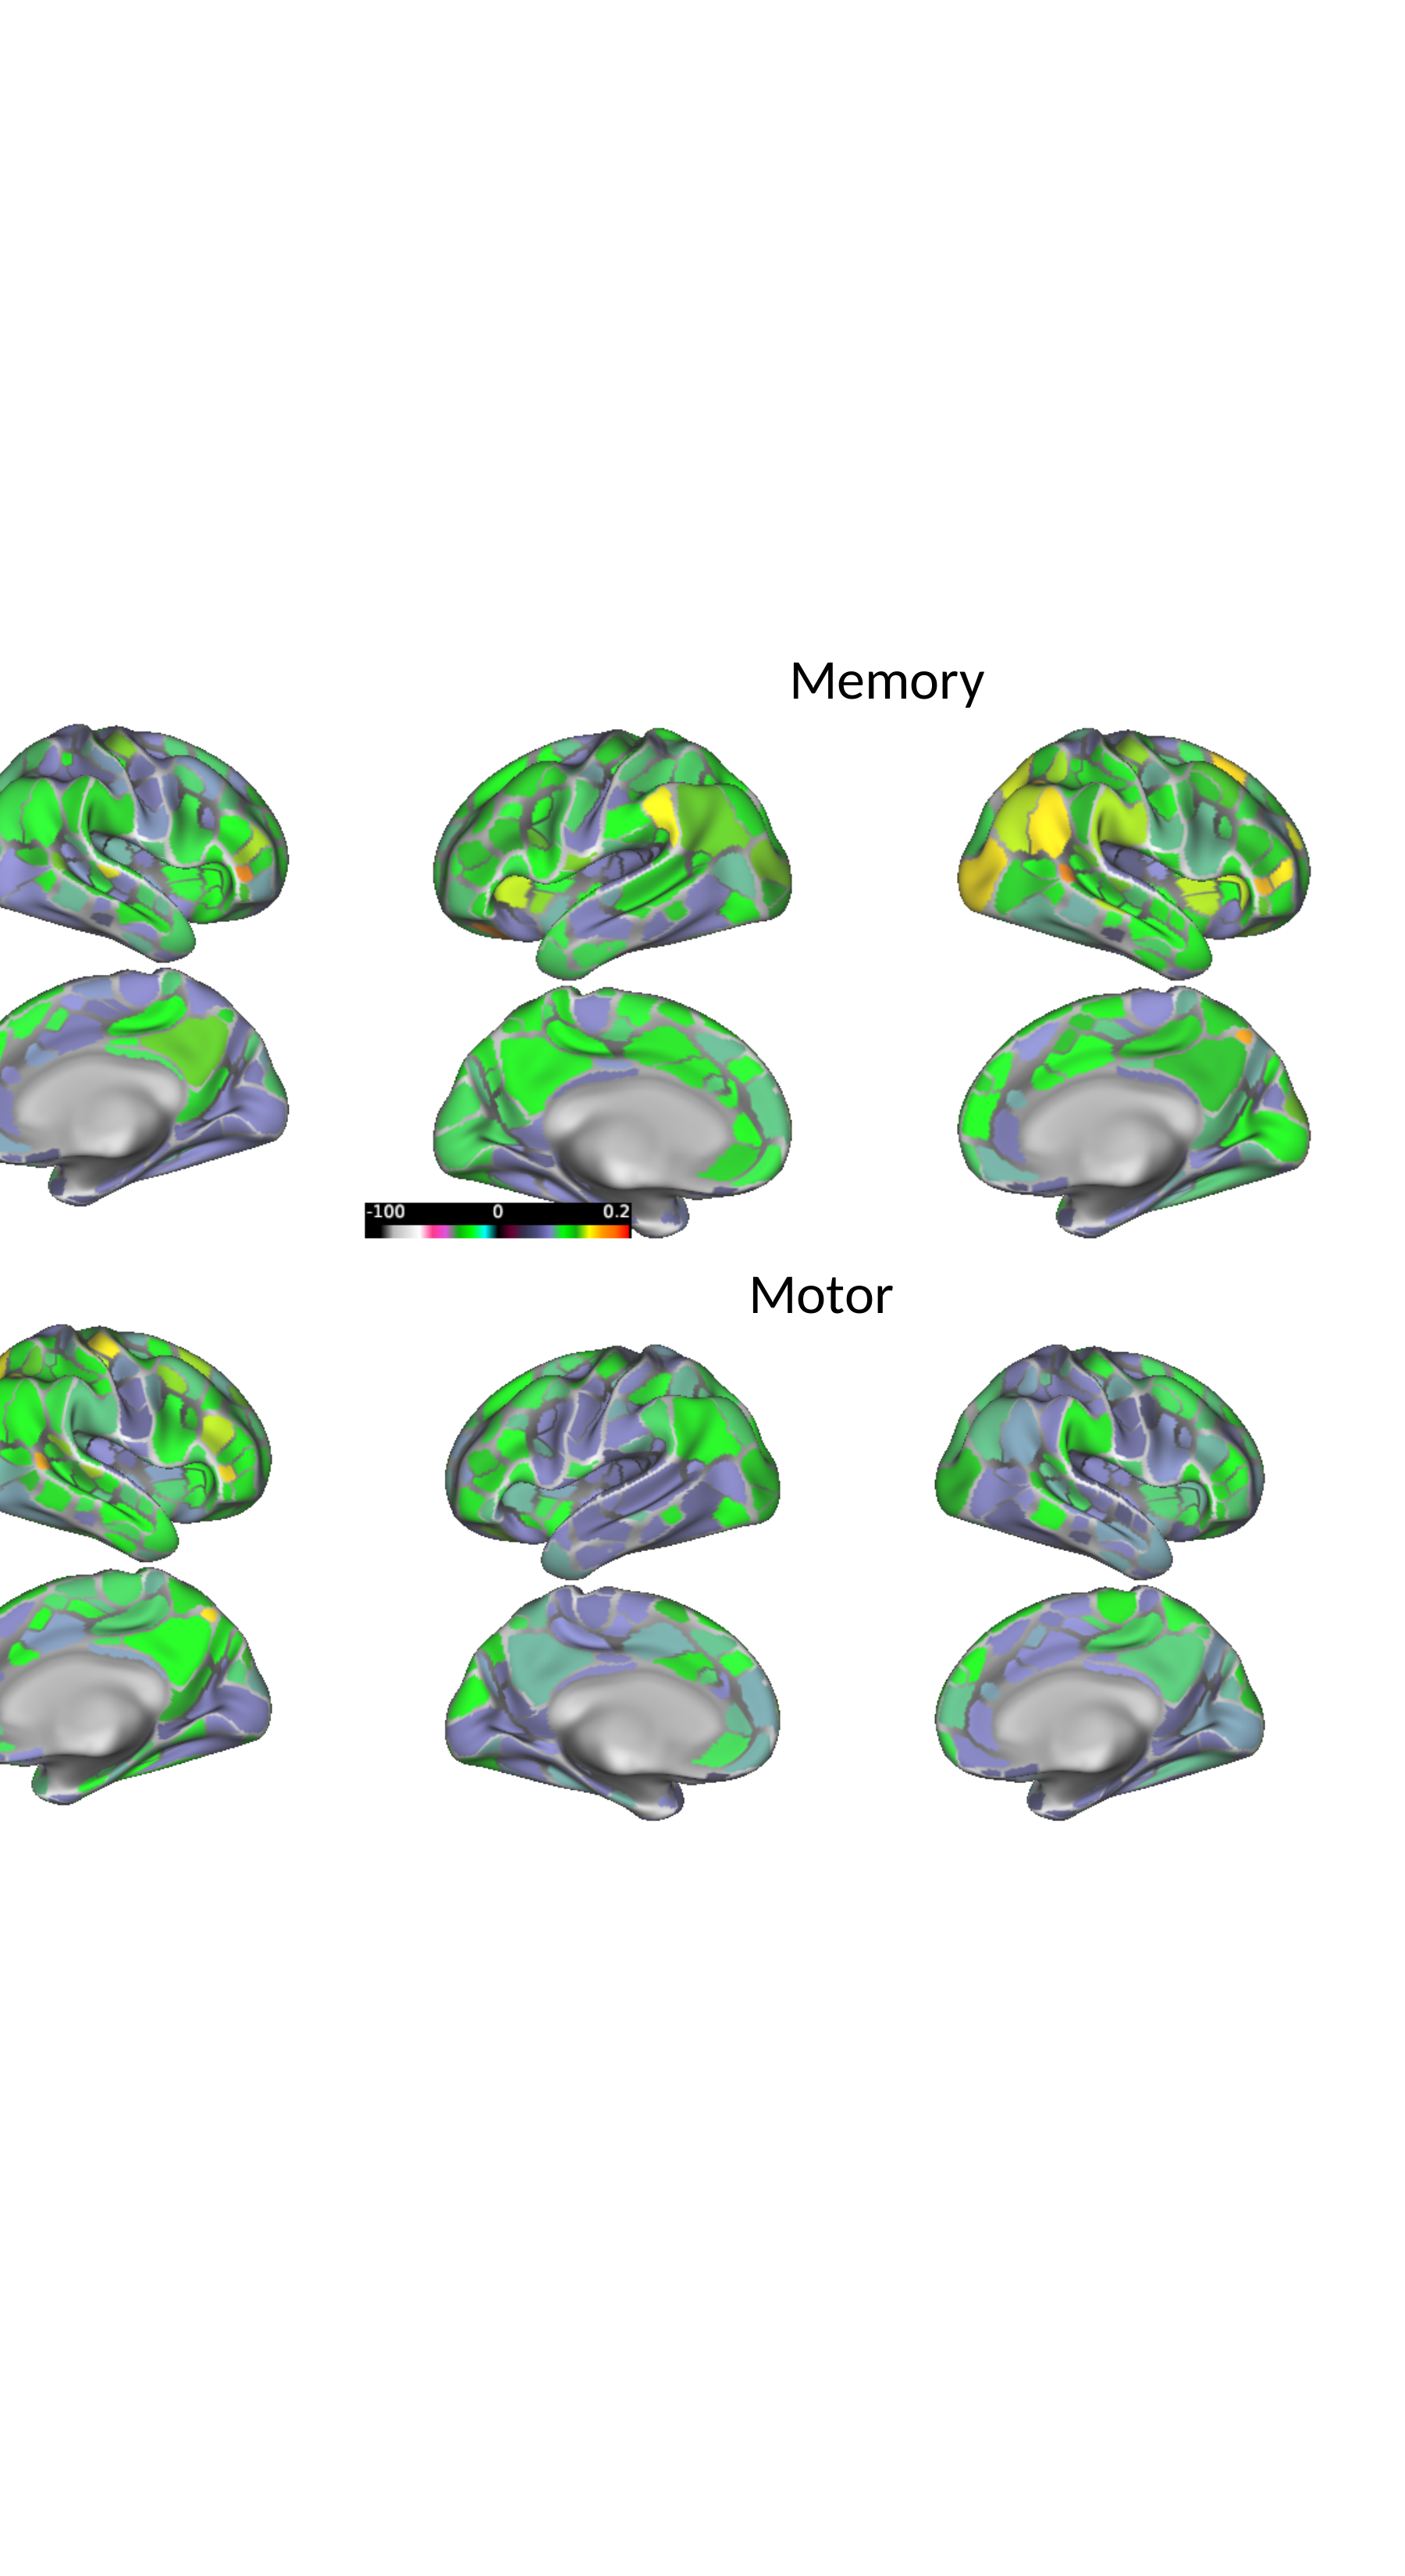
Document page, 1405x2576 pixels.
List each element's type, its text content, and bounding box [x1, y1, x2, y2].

picture [0, 1321, 353, 1808]
picture [0, 720, 1396, 1241]
text_box Memory [777, 637, 1059, 717]
picture [369, 1341, 1345, 1823]
text_box Motor [737, 1251, 1019, 1331]
